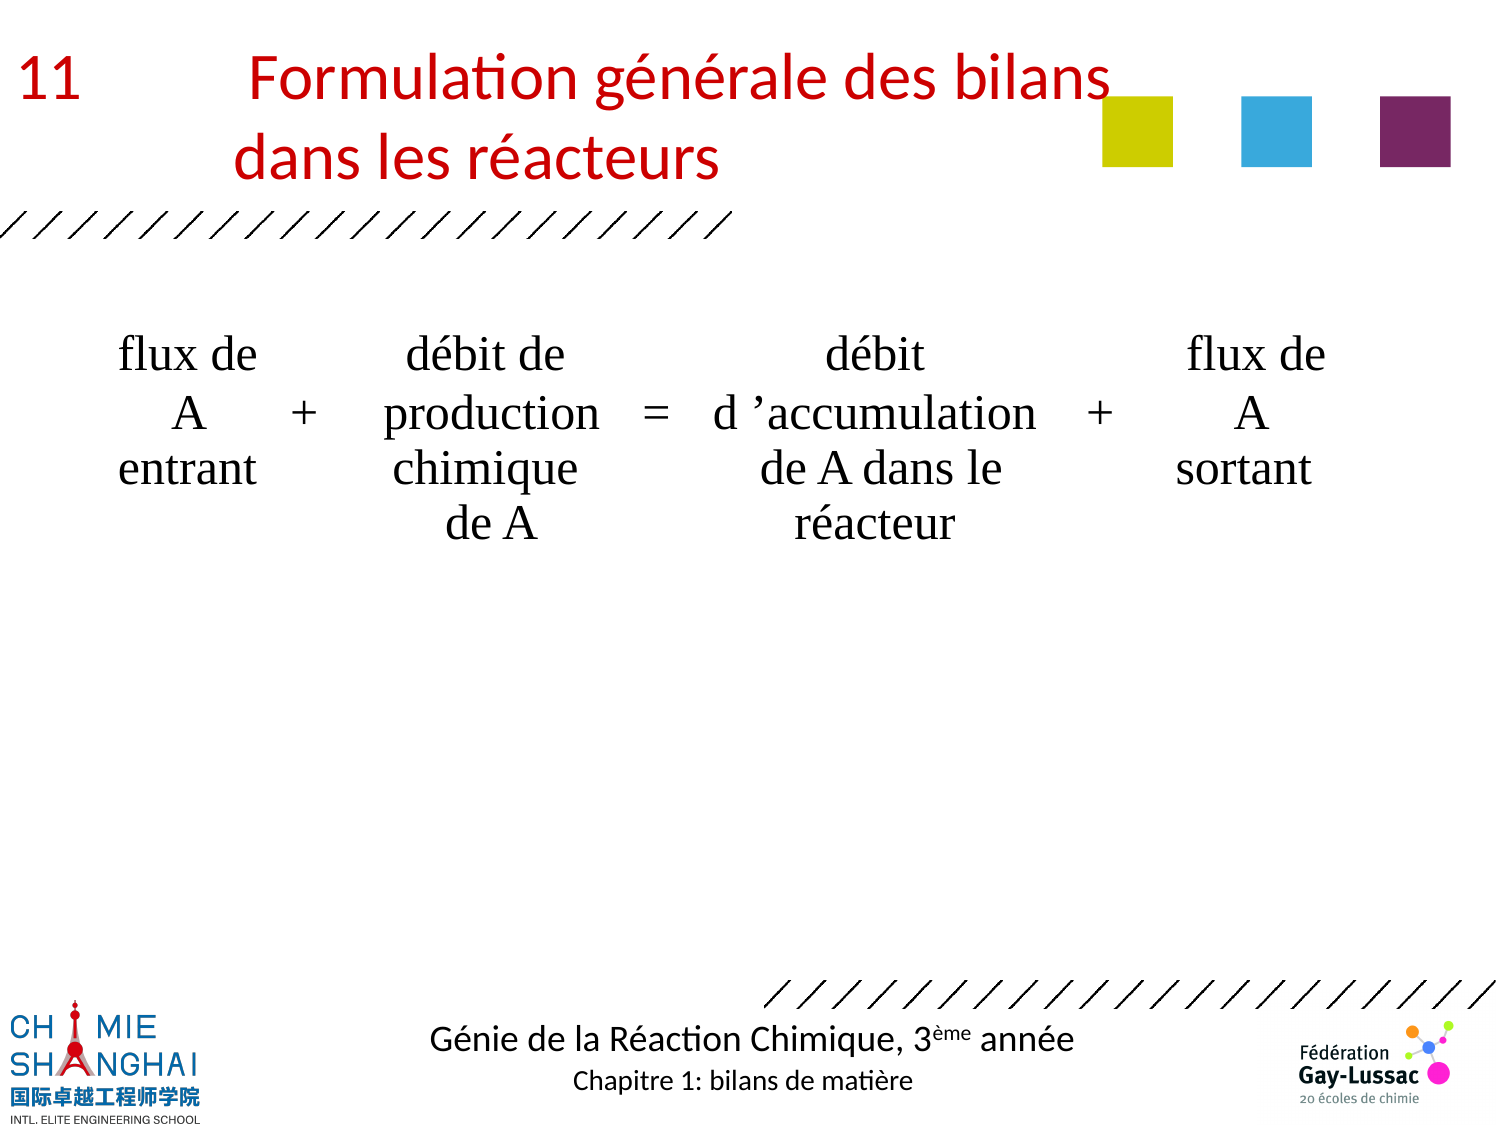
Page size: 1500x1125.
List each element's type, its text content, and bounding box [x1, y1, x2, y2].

text_box flux de débit de débit flux de A + production = d ’accumulation + A entrant chimique de A dans le sortant de A réacteur [85, 312, 1396, 553]
picture [0, 211, 732, 239]
picture [764, 980, 1496, 1125]
picture [11, 1000, 200, 1124]
title 11 Formulation générale des bilans dans les réacteurs [0, 19, 1275, 207]
